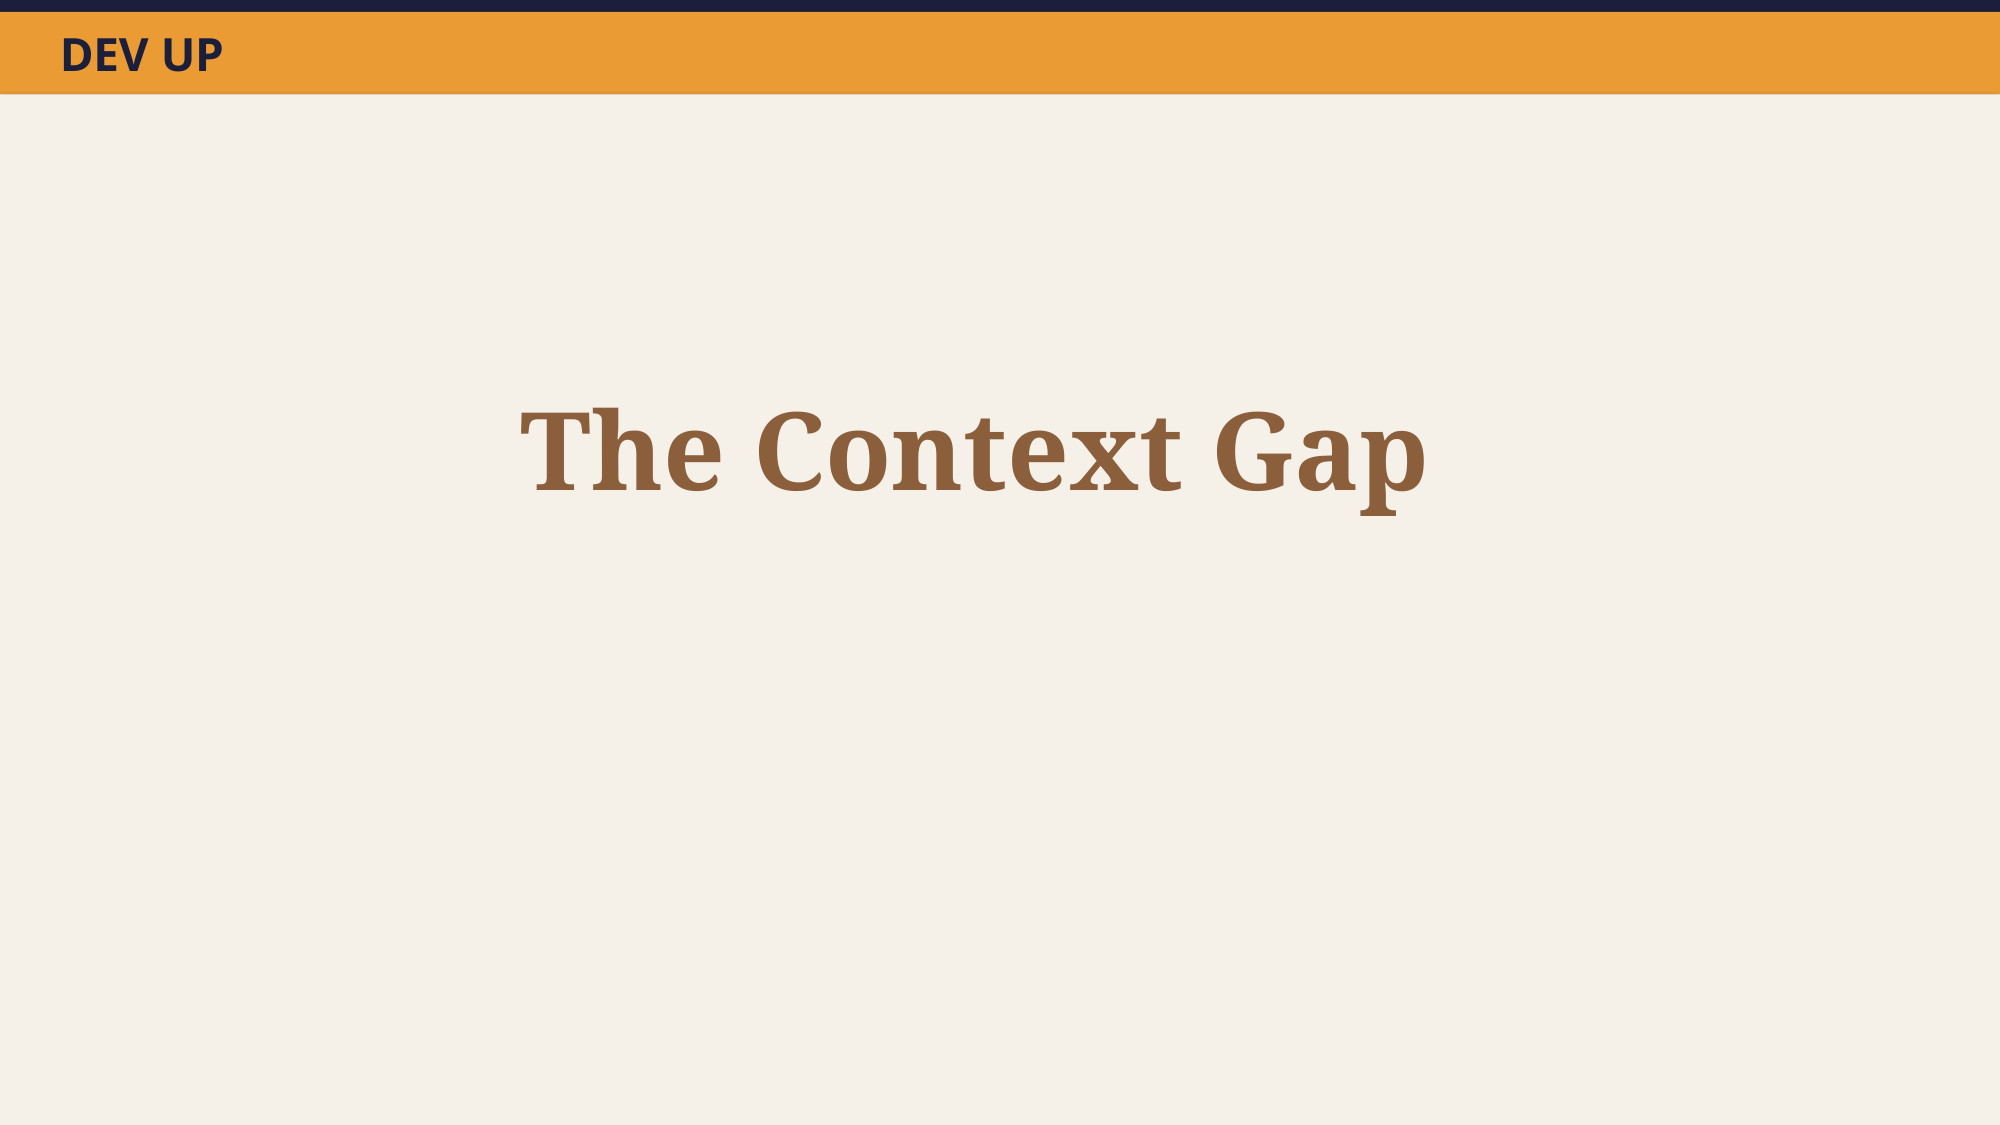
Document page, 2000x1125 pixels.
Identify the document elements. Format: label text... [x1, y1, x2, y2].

text_box [0, 11, 2000, 94]
text_box DEV UP [44, 18, 345, 86]
text_box [0, 94, 2000, 1125]
text_box [0, 0, 2000, 10]
text_box The Context Gap [149, 374, 1800, 675]
